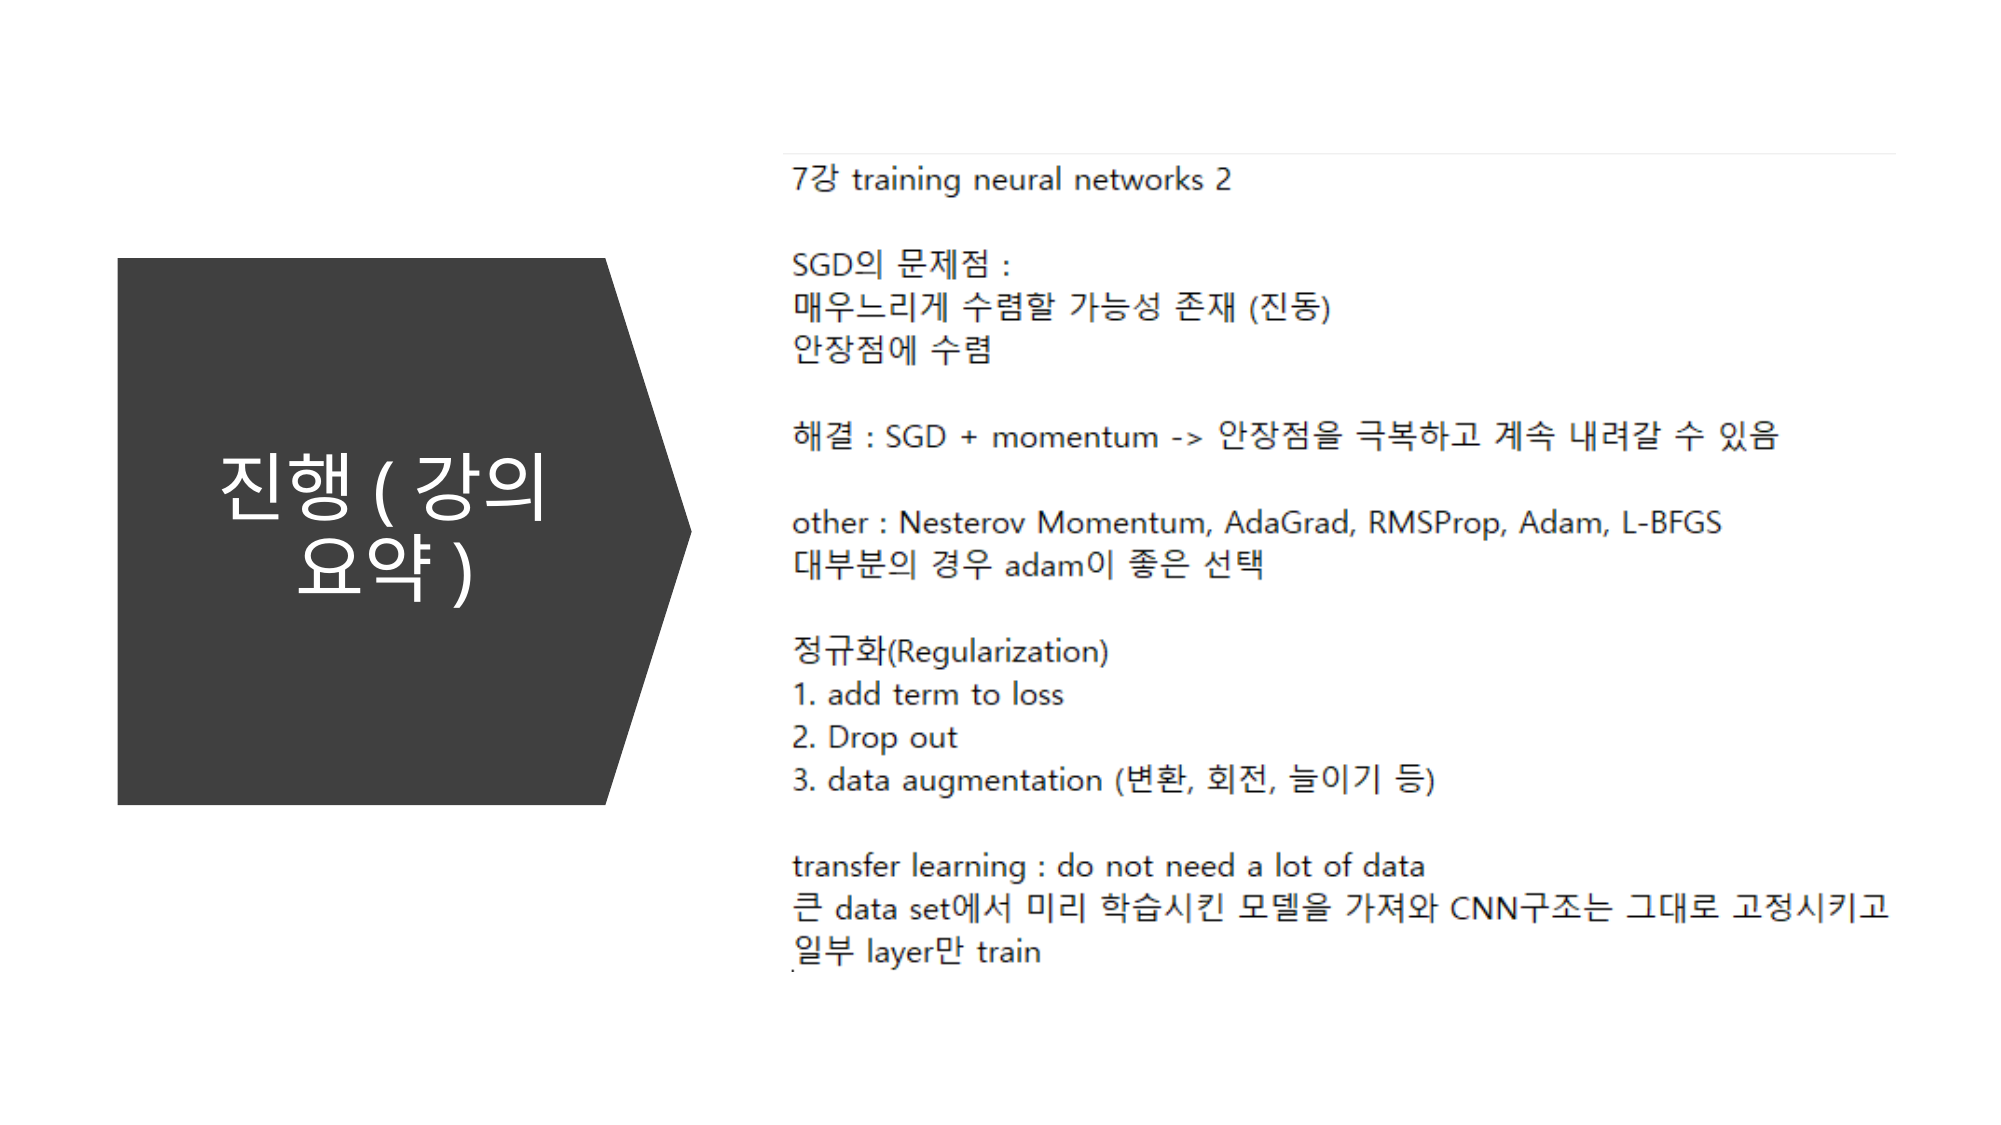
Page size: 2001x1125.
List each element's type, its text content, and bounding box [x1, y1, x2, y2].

title 진행(강의 요약) [168, 322, 601, 741]
picture [783, 153, 1896, 972]
text_box [116, 257, 693, 807]
